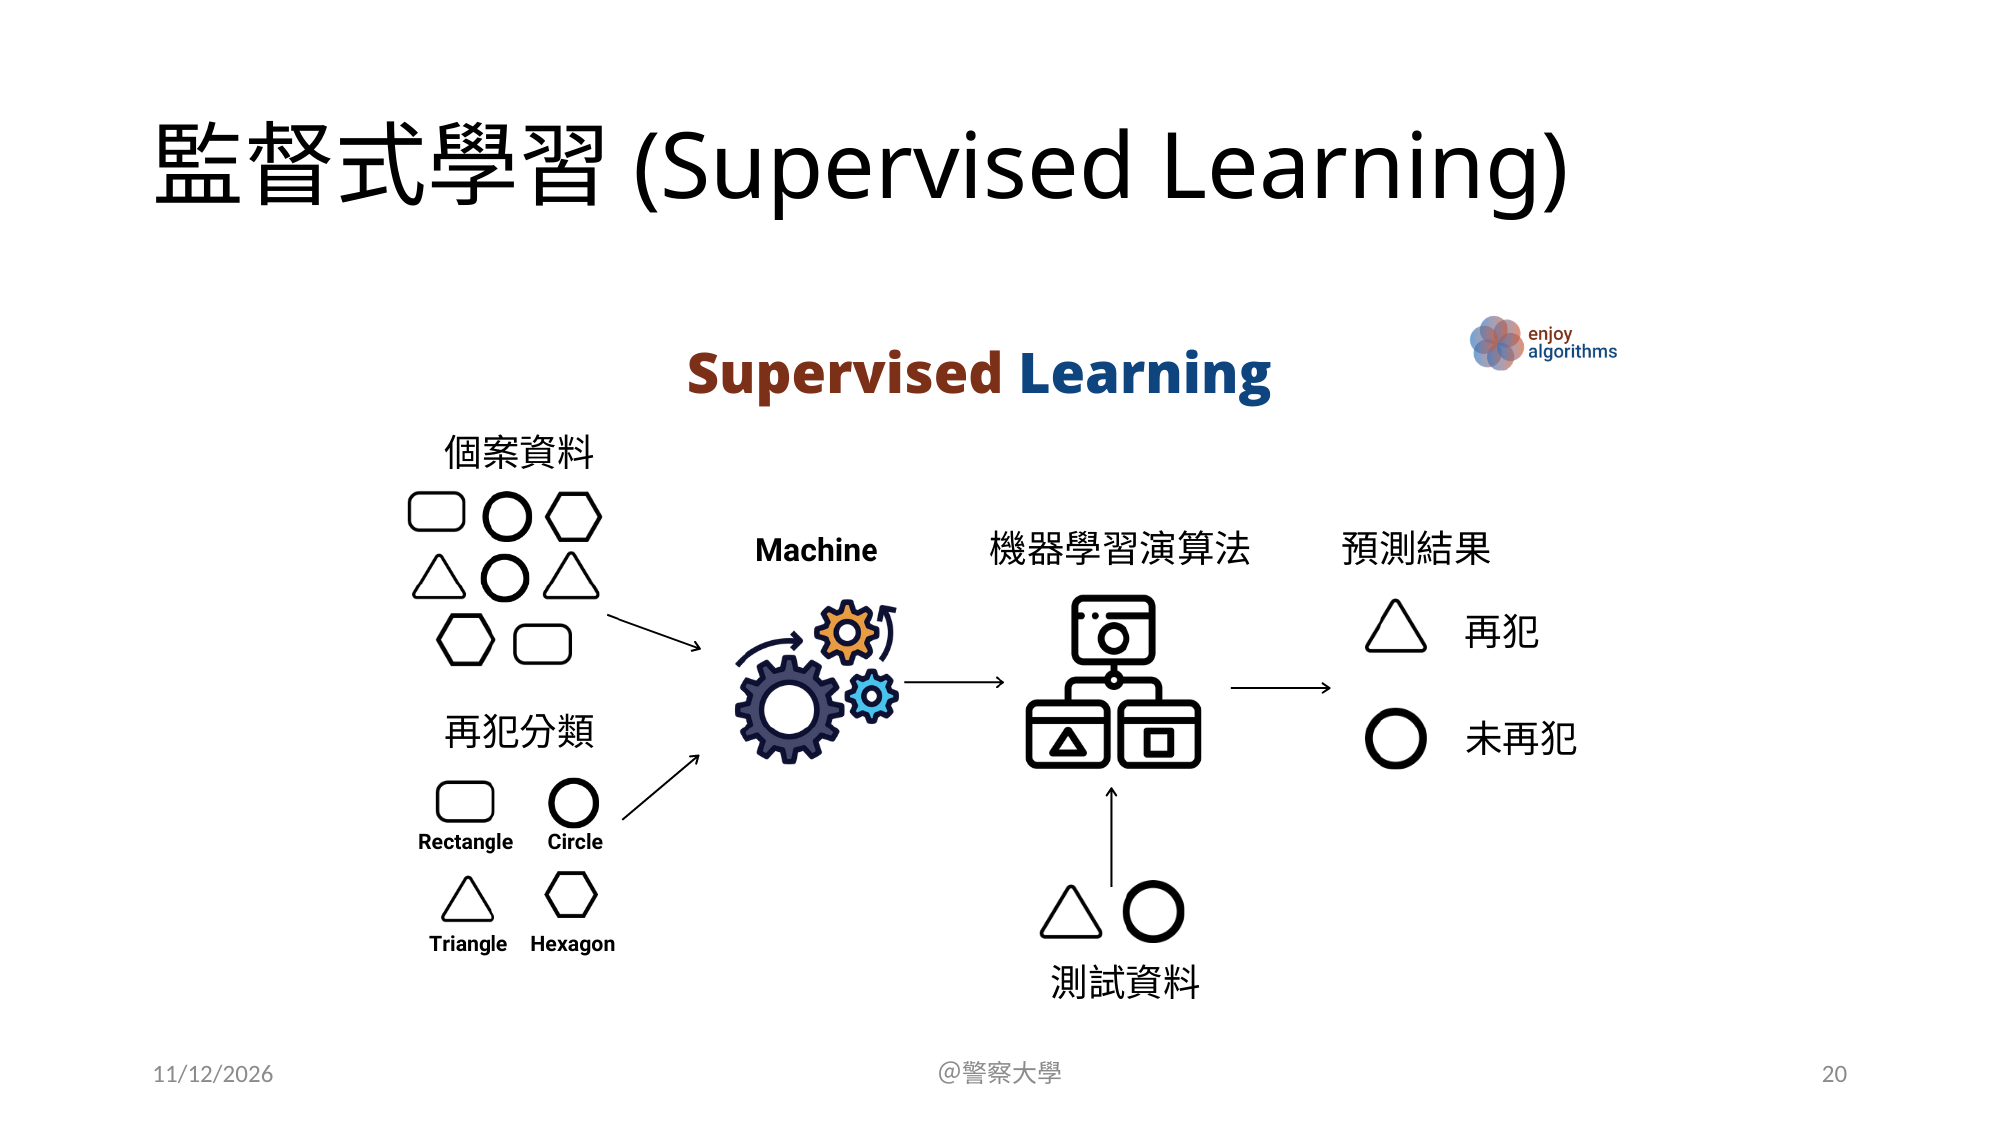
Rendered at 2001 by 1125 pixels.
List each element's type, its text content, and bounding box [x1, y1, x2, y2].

slide_number 20 [1412, 1042, 1863, 1103]
title 監督式學習(Supervised Learning) [137, 59, 1863, 278]
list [365, 299, 1635, 1014]
footer ＠警察大學 [662, 1042, 1338, 1103]
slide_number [137, 1042, 588, 1103]
